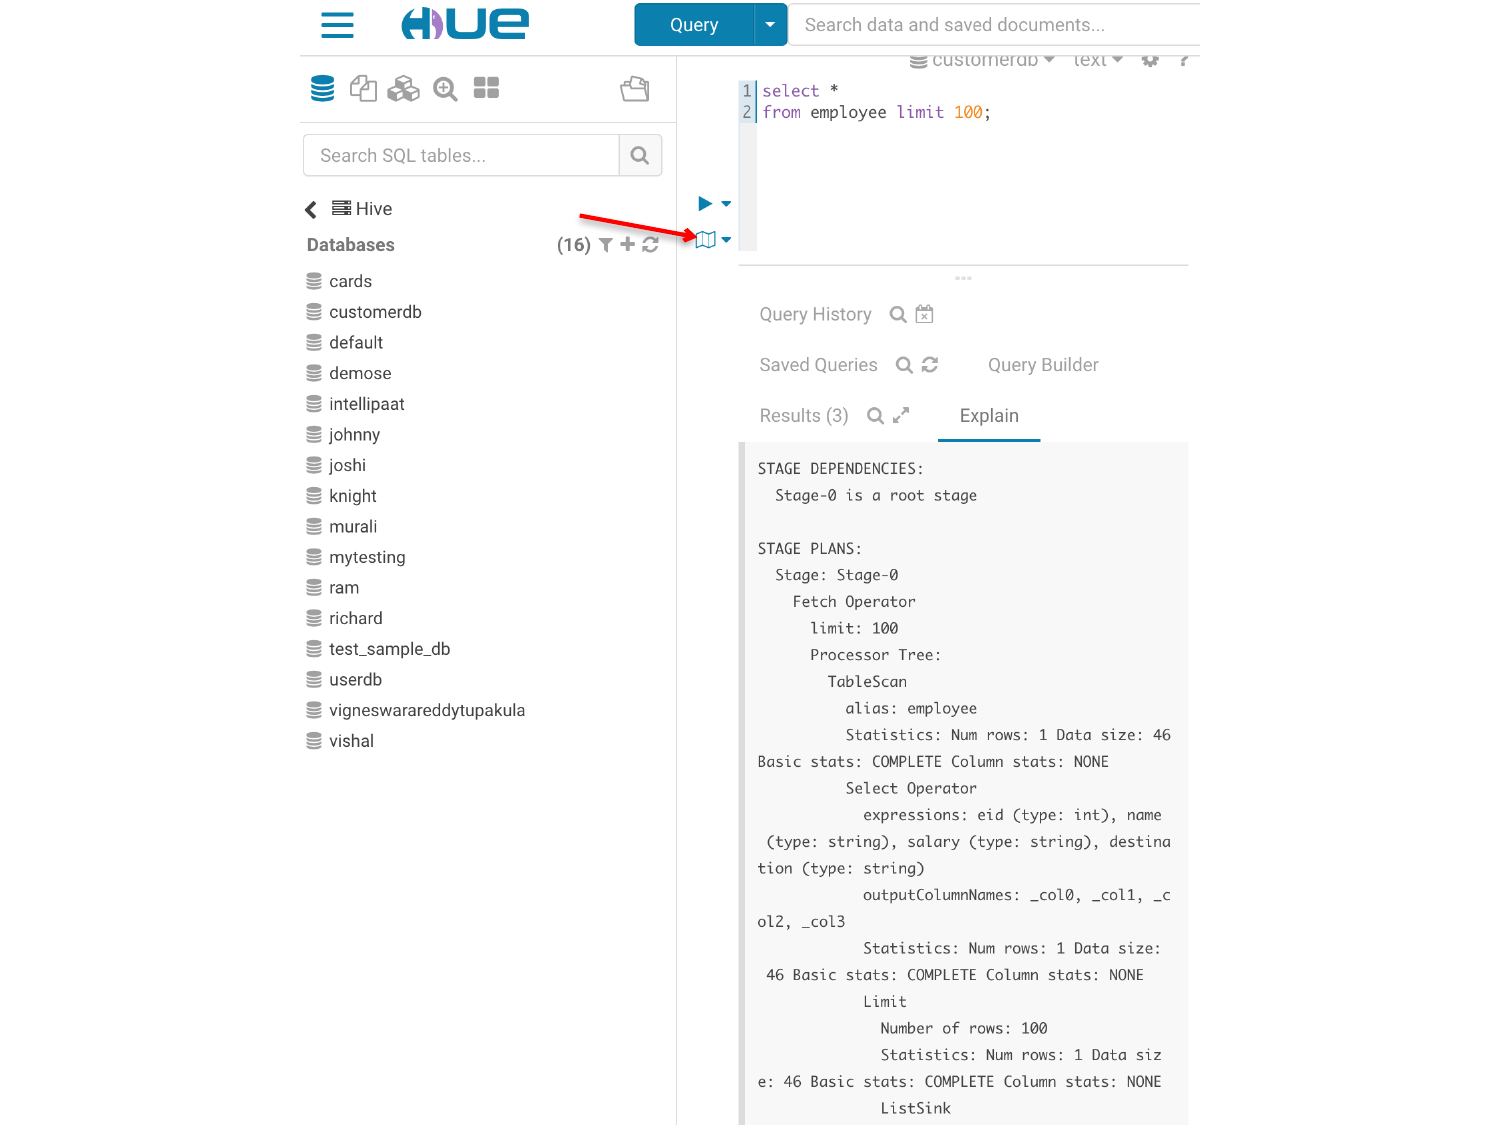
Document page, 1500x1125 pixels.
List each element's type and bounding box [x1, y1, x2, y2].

picture [299, 0, 1201, 1125]
text_box [579, 215, 698, 238]
